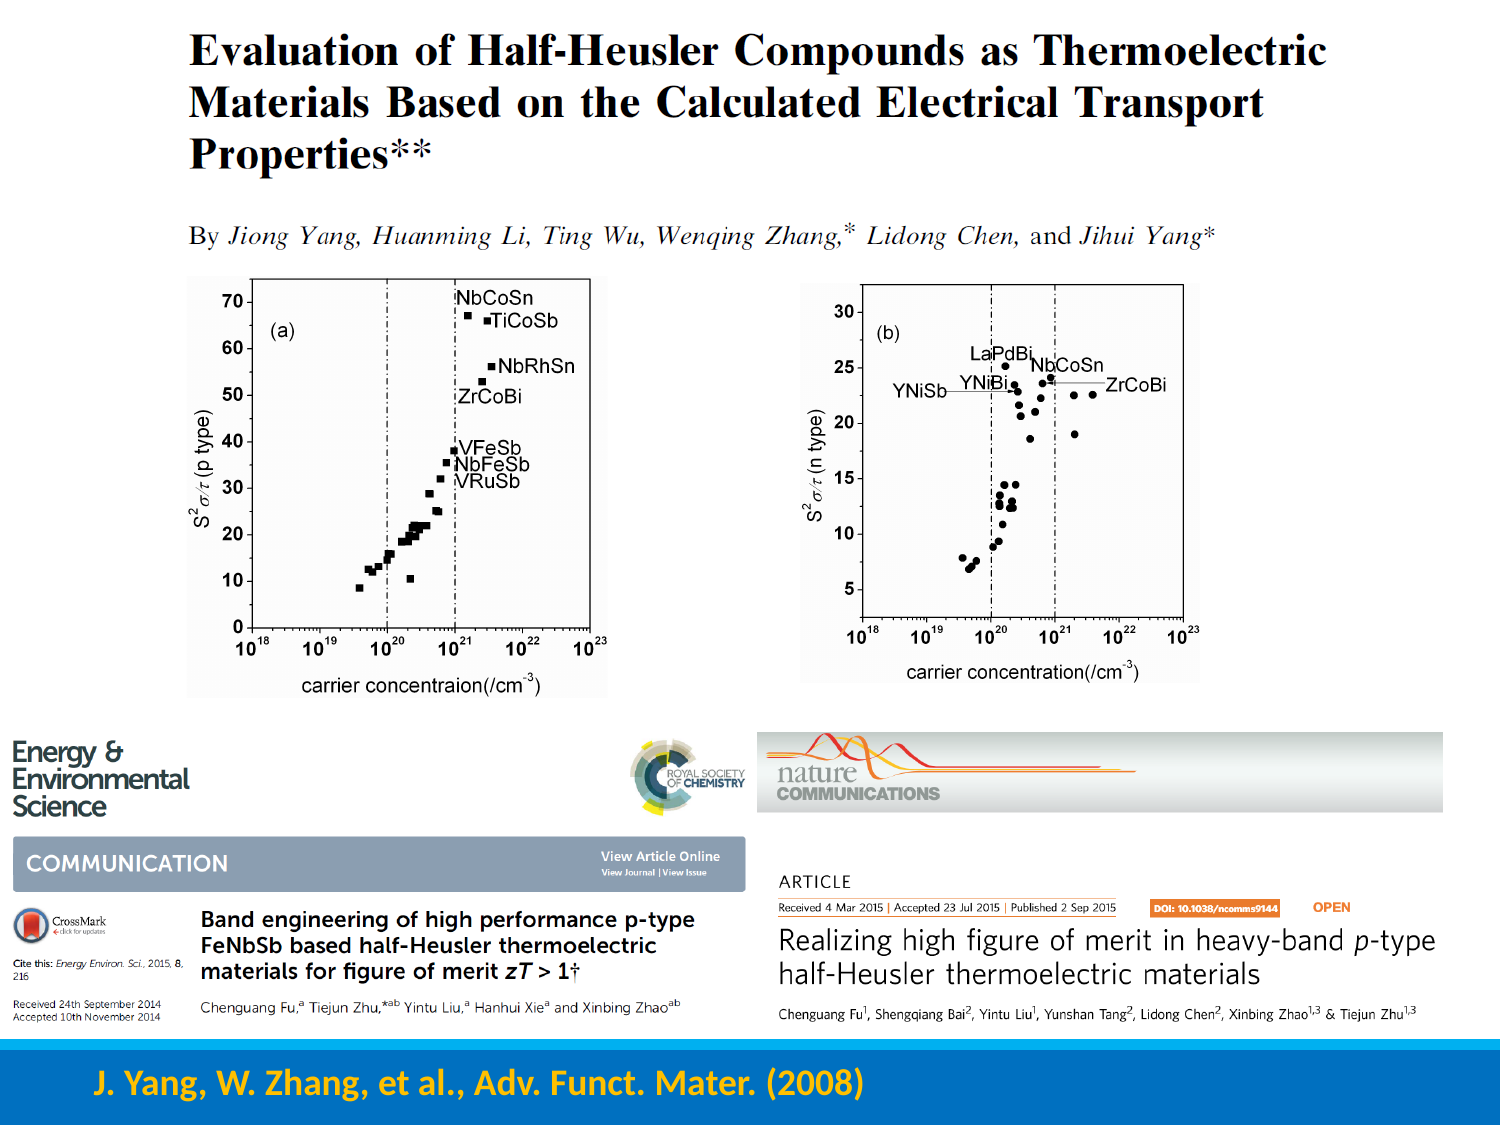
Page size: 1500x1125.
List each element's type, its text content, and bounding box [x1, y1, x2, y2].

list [186, 275, 609, 698]
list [799, 282, 1201, 684]
text_box J. Yang, W. Zhang, et al., Adv. Funct. Mater. (2008) [78, 1050, 881, 1111]
picture [0, 728, 752, 1027]
picture [756, 731, 1444, 1037]
picture [186, 27, 1338, 265]
